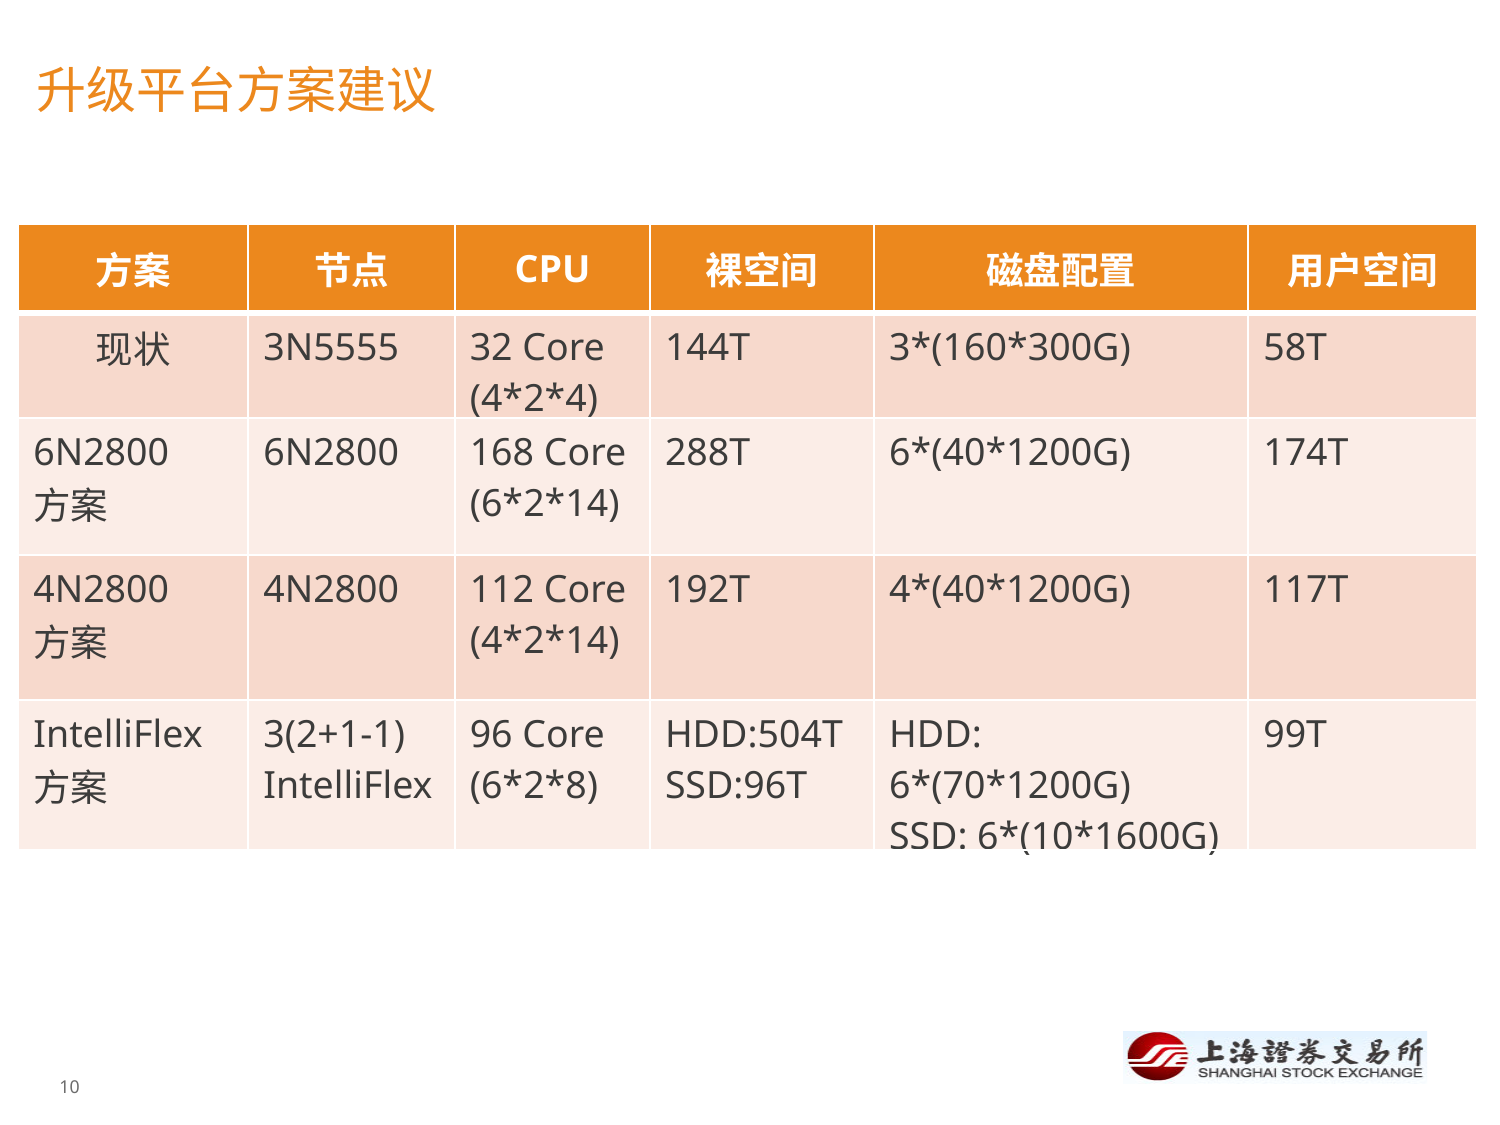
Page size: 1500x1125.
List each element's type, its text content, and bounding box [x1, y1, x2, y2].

table_cell 4N2800 方案 [19, 556, 247, 699]
table_cell HDD: 6*(70*1200G) SSD: 6*(10*1600G) [875, 701, 1247, 849]
table_cell 4*(40*1200G) [875, 556, 1247, 699]
table_cell 3N5555 [249, 316, 454, 417]
table_cell 58T [1249, 316, 1476, 417]
title 升级平台方案建议 [36, 57, 1387, 127]
table_header 用户空间 [1249, 225, 1476, 310]
table_cell 174T [1249, 419, 1476, 554]
table_cell 96 Core (6*2*8) [456, 701, 649, 849]
table_cell 99T [1249, 701, 1476, 849]
table_cell 32 Core (4*2*4) [456, 316, 649, 417]
table_cell 4N2800 [249, 556, 454, 699]
table_cell 112 Core (4*2*14) [456, 556, 649, 699]
table_cell 144T [651, 316, 873, 417]
table_cell 288T [651, 419, 873, 554]
table_cell 3*(160*300G) [875, 316, 1247, 417]
picture [1123, 1031, 1428, 1084]
table_cell 3(2+1-1) IntelliFlex [249, 701, 454, 849]
table_cell 现状 [19, 316, 247, 417]
table_cell 117T [1249, 556, 1476, 699]
table_header 节点 [249, 225, 454, 310]
table_cell 6N2800 [249, 419, 454, 554]
table_cell 6*(40*1200G) [875, 419, 1247, 554]
table_header 裸空间 [651, 225, 873, 310]
table_header CPU [456, 225, 649, 310]
table_cell IntelliFlex 方案 [19, 701, 247, 849]
table_header 方案 [19, 225, 247, 310]
table_cell 6N2800 方案 [19, 419, 247, 554]
table_cell 168 Core (6*2*14) [456, 419, 649, 554]
table_header 磁盘配置 [875, 225, 1247, 310]
table_cell 192T [651, 556, 873, 699]
table_cell HDD:504T SSD:96T [651, 701, 873, 849]
